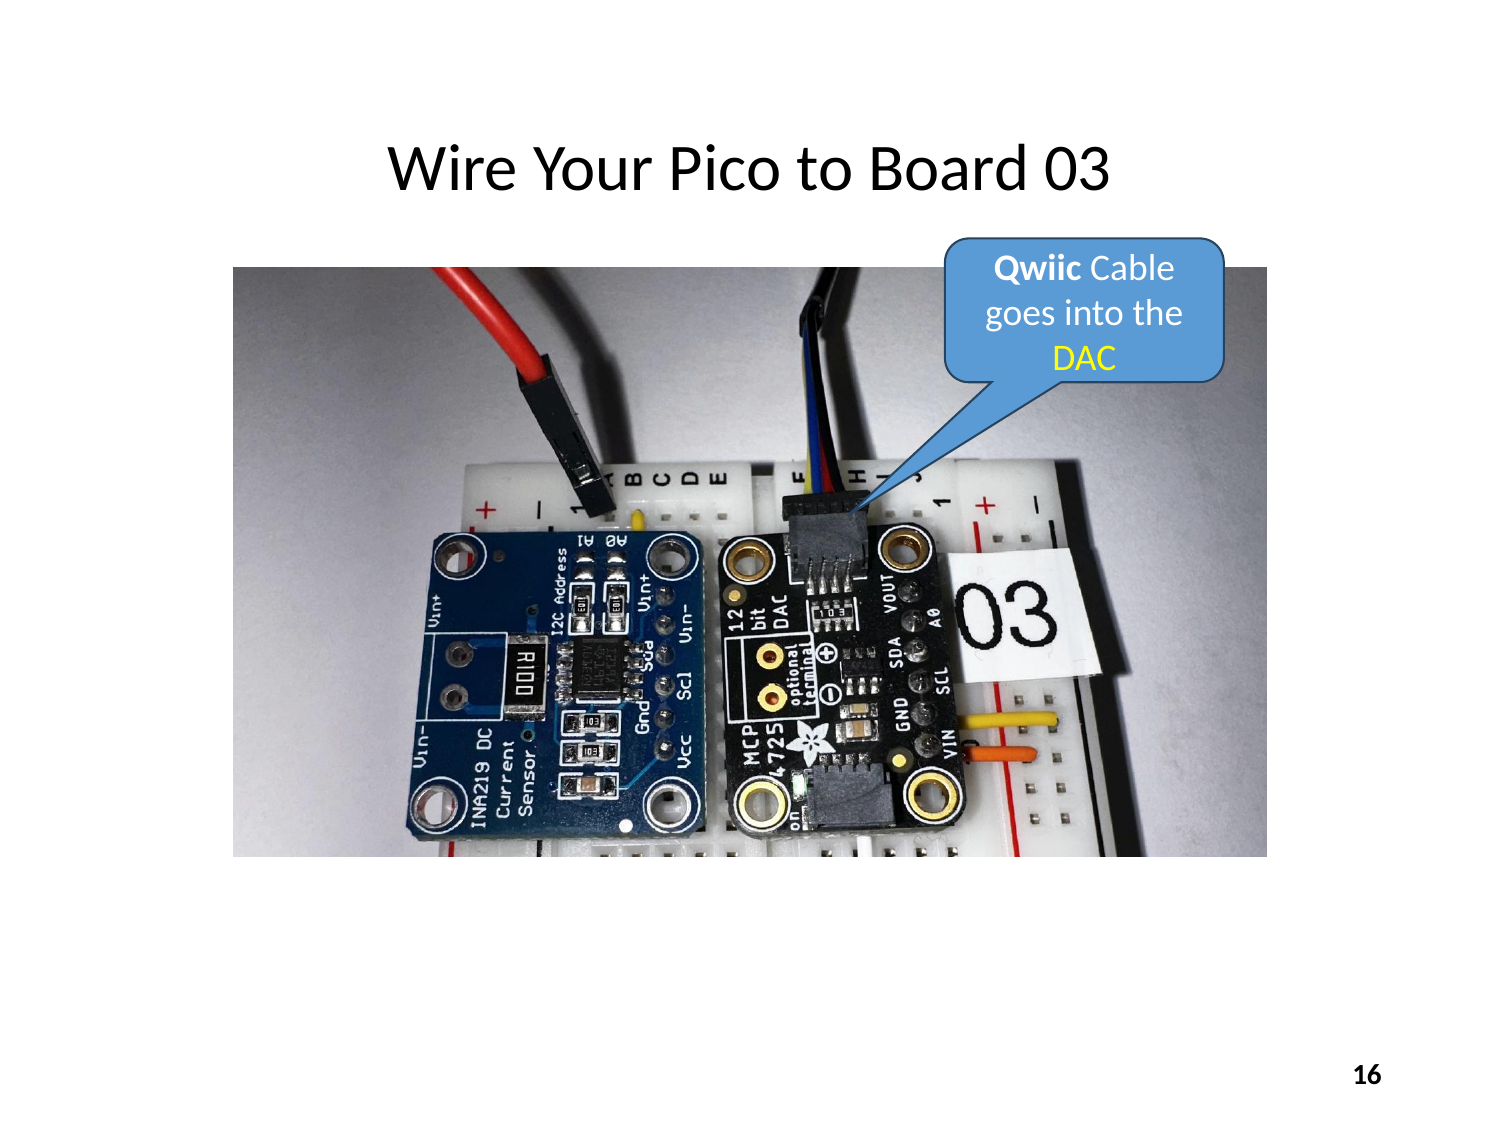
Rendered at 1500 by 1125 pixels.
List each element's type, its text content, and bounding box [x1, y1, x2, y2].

title Wire Your Pico to Board 03 [103, 59, 1397, 278]
text_box Qwiic Cable goes into the DAC [943, 237, 1225, 267]
picture [232, 267, 1267, 857]
slide_number 16 [1059, 1042, 1397, 1103]
